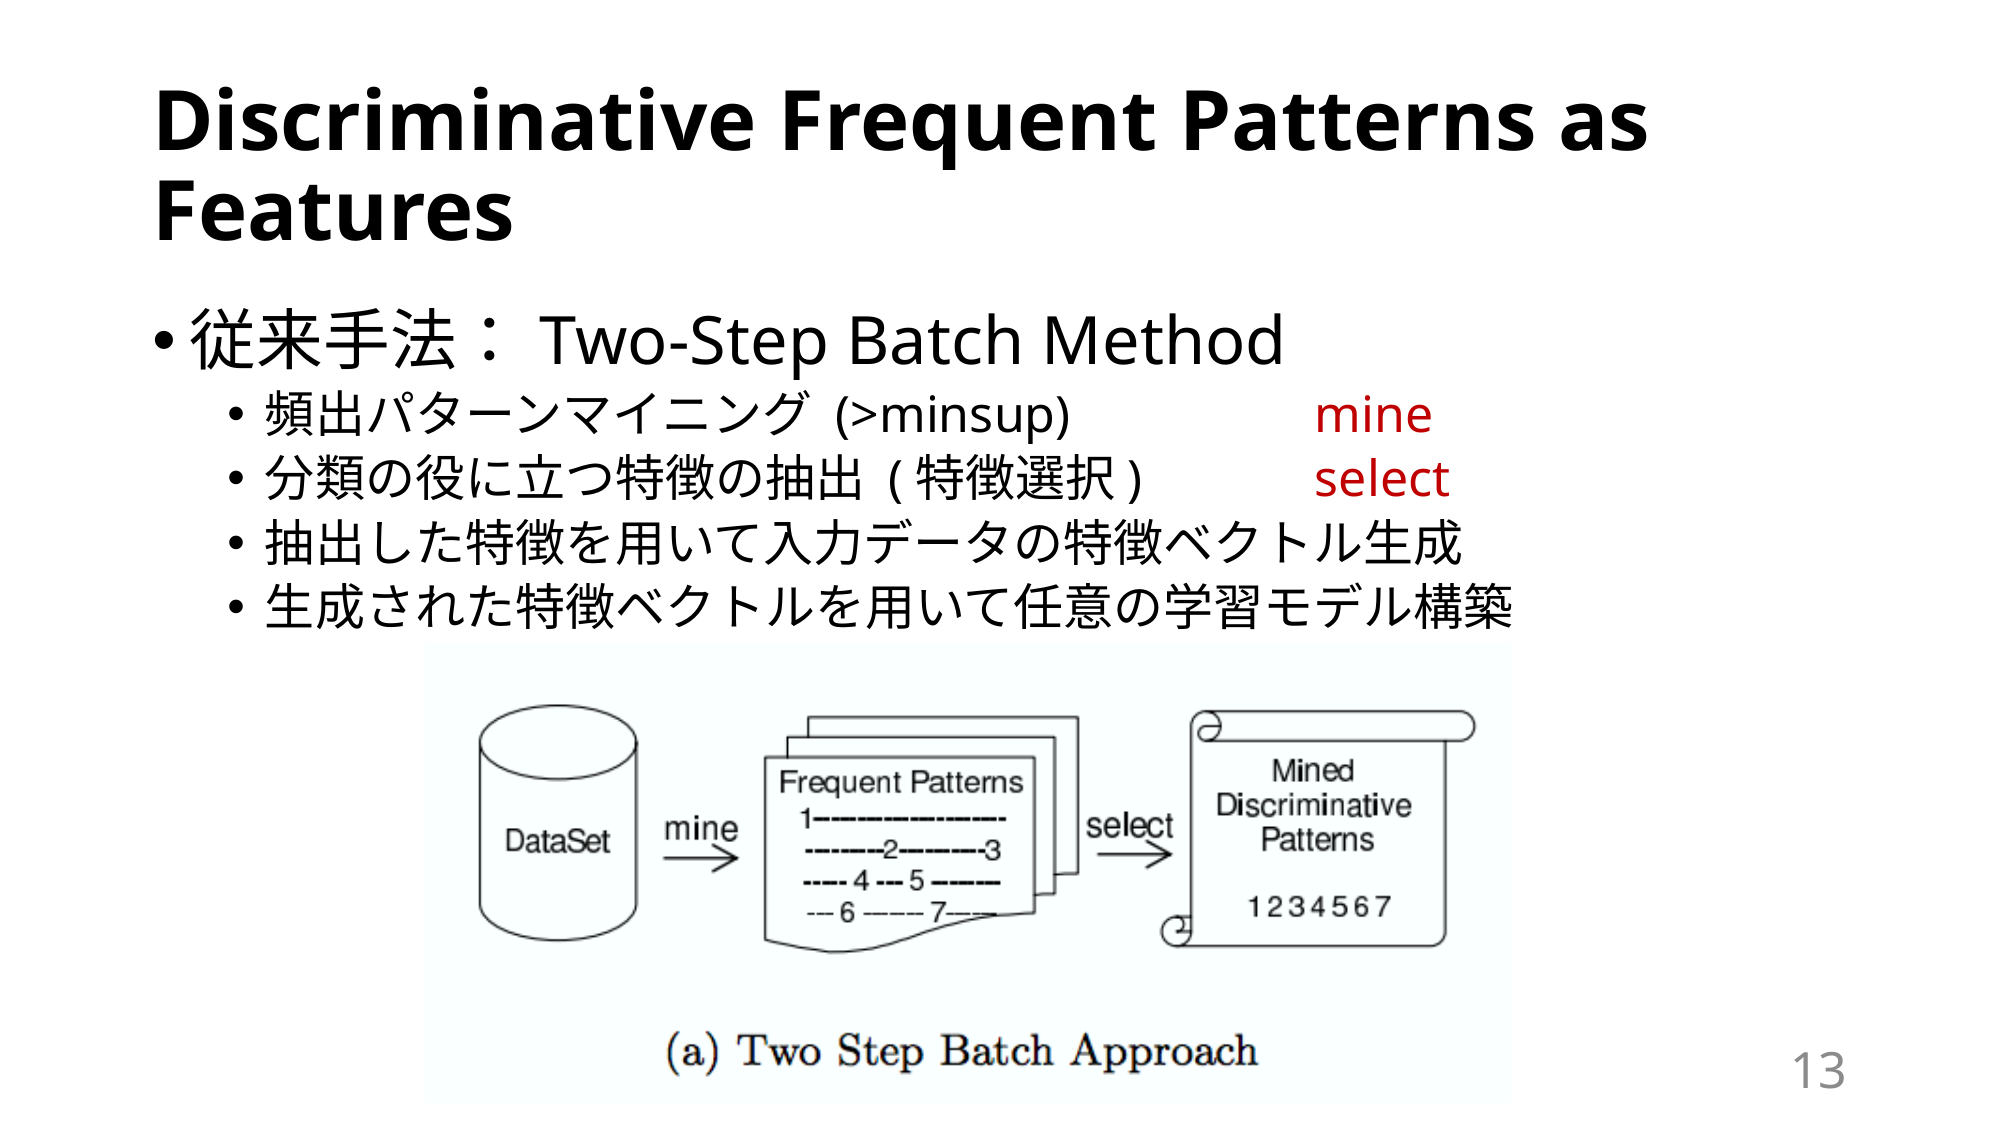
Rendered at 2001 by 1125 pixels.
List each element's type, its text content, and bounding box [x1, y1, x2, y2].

title Discriminative Frequent Patterns as Features [137, 59, 1863, 278]
list 従来手法：Two-Step Batch Method 頻出パターンマイニング (>minsup) mine 分類の役に立つ特徴の抽出 (特徴選択) select 抽出した特徴を用いて入力データの特徴ベクトル生成 生成された特徴ベクトルを用いて任意の学習モデル構築 [137, 299, 1863, 1014]
picture [425, 643, 1512, 1103]
slide_number 12 [1512, 1042, 1863, 1103]
